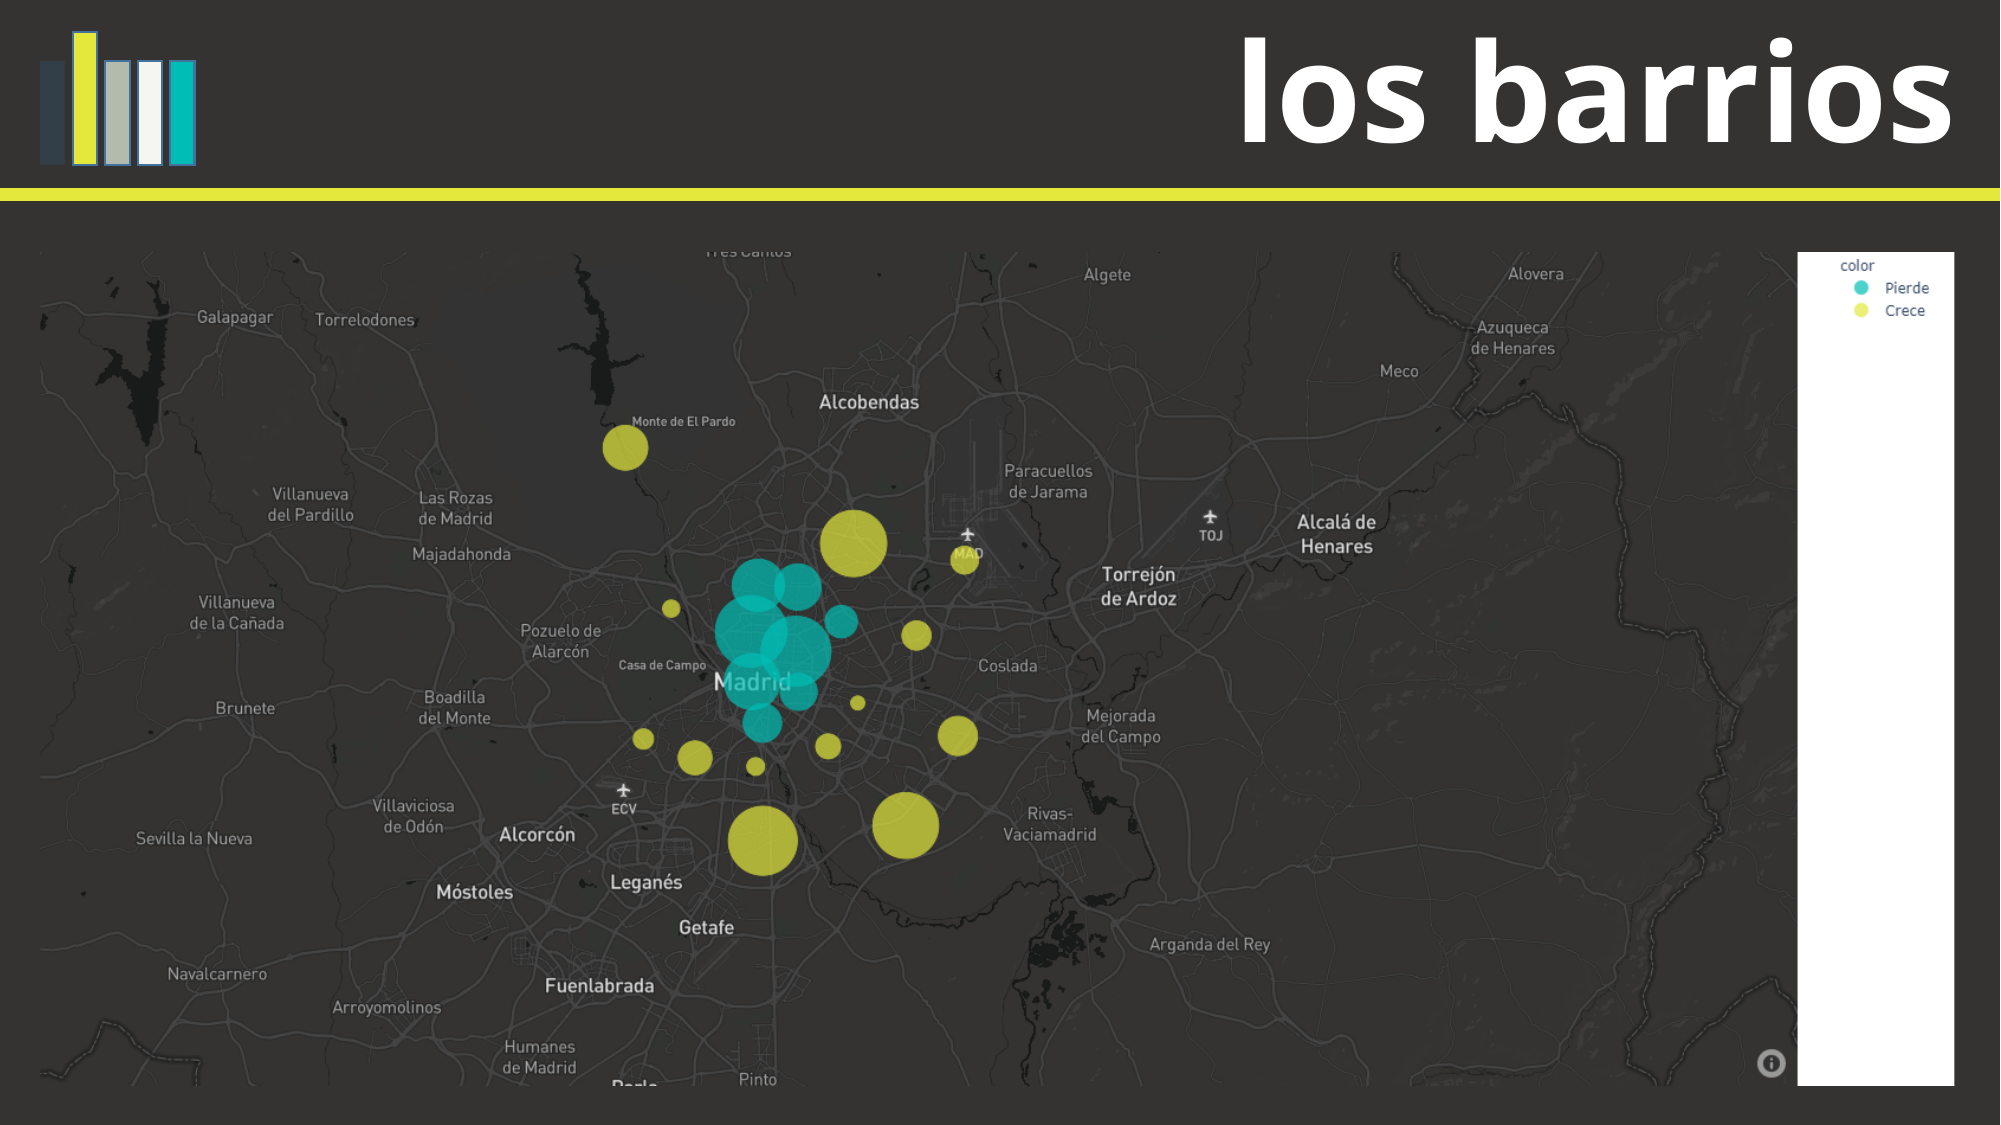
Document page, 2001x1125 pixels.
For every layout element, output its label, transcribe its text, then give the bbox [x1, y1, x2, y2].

picture [40, 252, 1955, 1086]
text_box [40, 32, 195, 165]
text_box los barrios [896, 0, 1971, 188]
